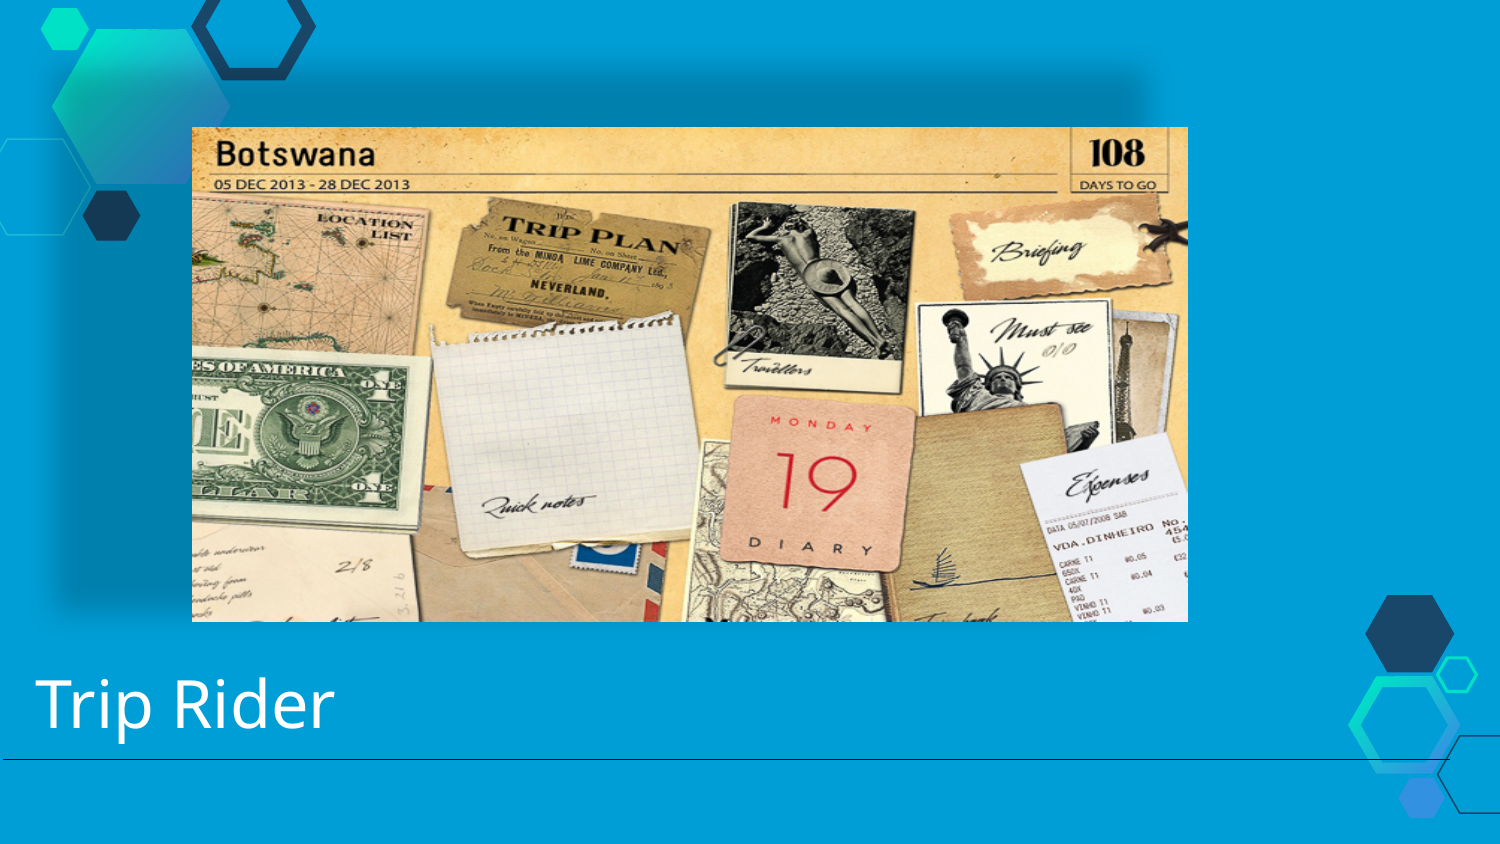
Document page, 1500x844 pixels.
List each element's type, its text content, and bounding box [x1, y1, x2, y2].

picture [192, 127, 1187, 621]
text_box Trip Rider [20, 666, 1133, 757]
